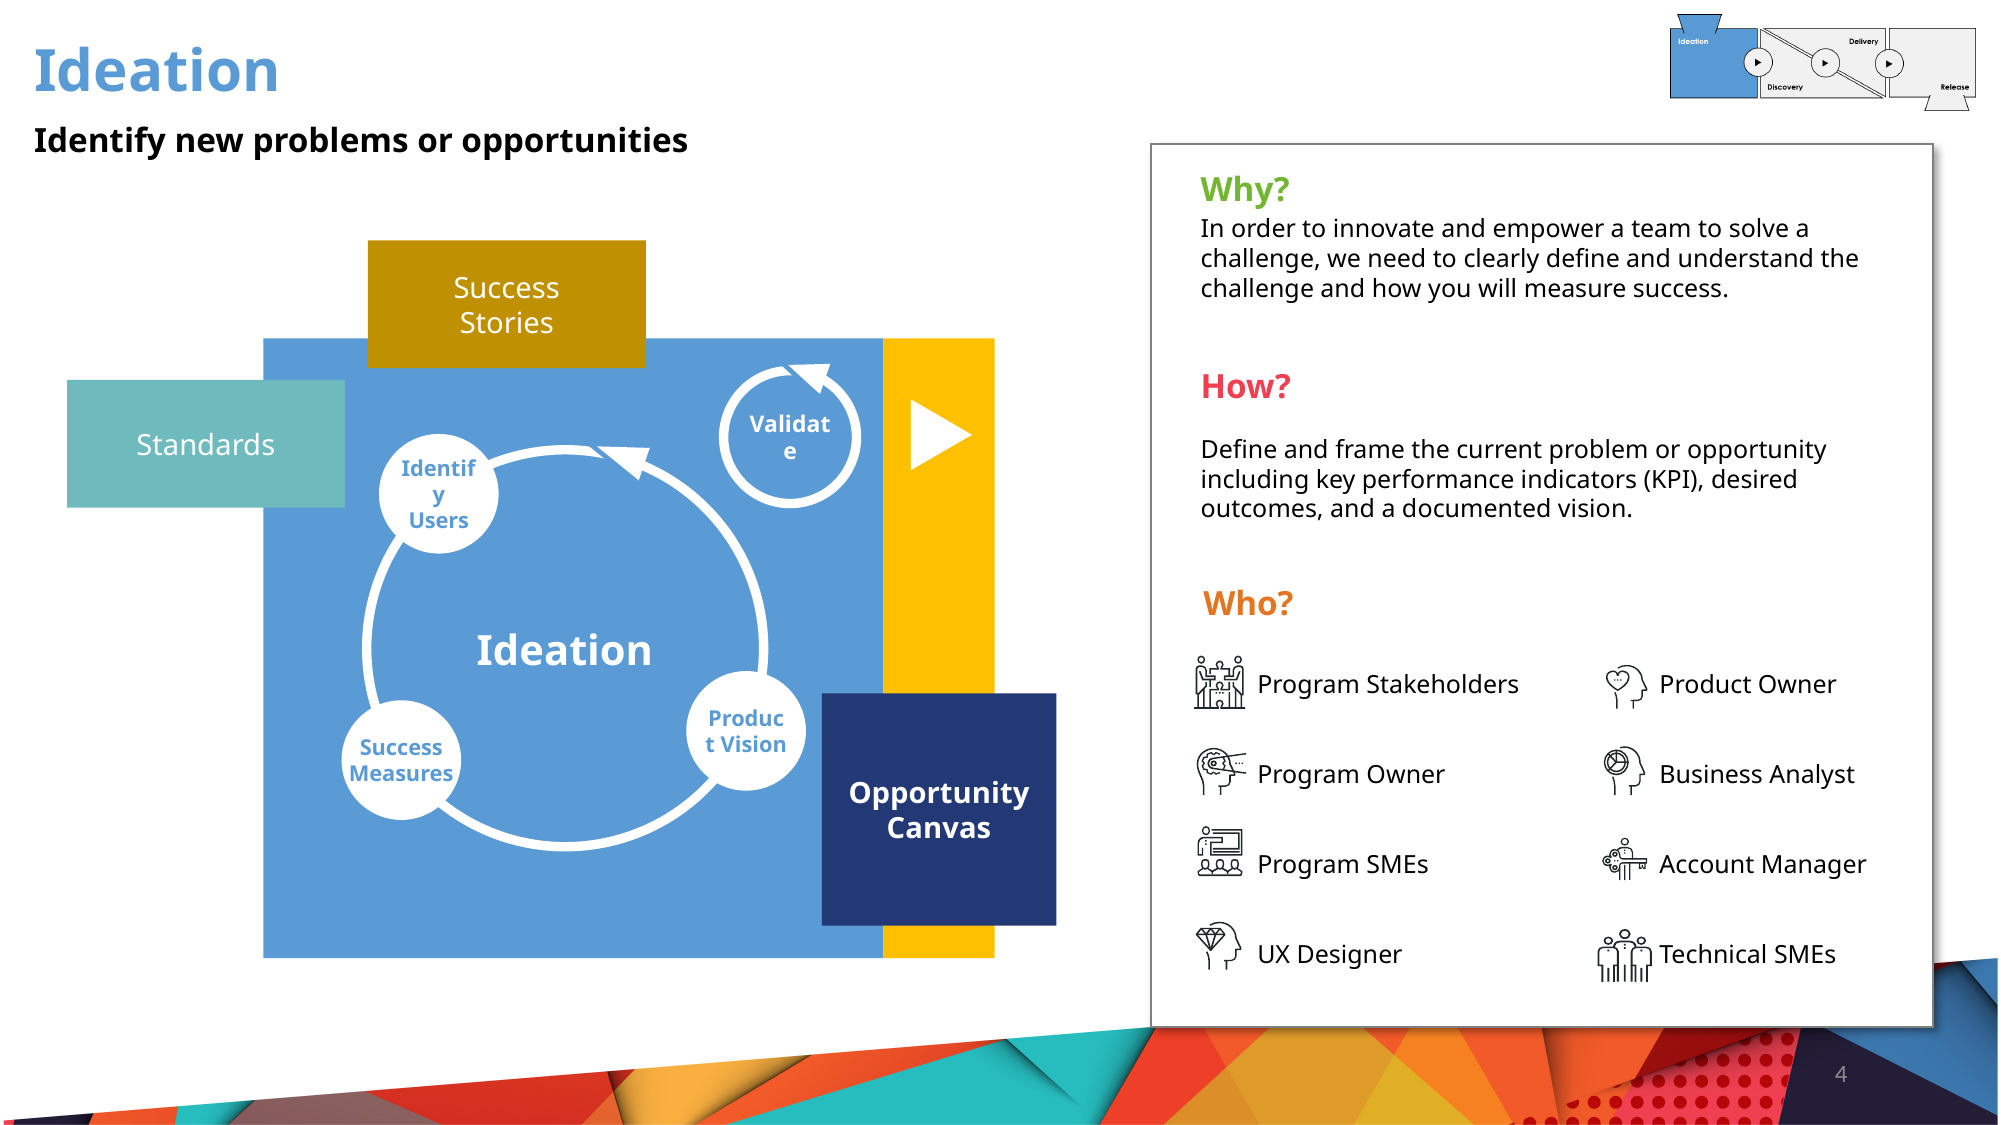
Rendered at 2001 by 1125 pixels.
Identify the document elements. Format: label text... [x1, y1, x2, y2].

text_box Product Owner Business Analyst Account Manager Technical SMEs [1644, 650, 1975, 976]
text_box Define and frame the current problem or opportunity including key performance indicators (KPI), desired outcomes, and a documented vision. [1185, 422, 1919, 531]
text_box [1194, 655, 1246, 709]
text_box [1195, 921, 1242, 970]
text_box Program Stakeholders Program Owner Program SMEs UX Designer [1242, 651, 1573, 976]
text_box In order to innovate and empower a team to solve a challenge, we need to clearly define and understand the challenge and how you will measure success. [1185, 222, 1919, 310]
picture [0, 0, 2000, 1125]
slide_number 4 [1412, 1042, 1863, 1103]
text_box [66, 240, 1057, 959]
text_box Who? [1188, 572, 1356, 630]
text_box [1597, 929, 1652, 982]
text_box How? [1185, 355, 1326, 413]
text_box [1605, 664, 1648, 709]
text_box Ideation [19, 33, 1260, 110]
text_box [1196, 747, 1247, 795]
text_box Why? [1185, 169, 1326, 216]
text_box [1150, 143, 1934, 1028]
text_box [1602, 837, 1648, 881]
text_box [1197, 825, 1243, 877]
text_box Identify new problems or opportunities [19, 110, 1863, 167]
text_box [1603, 746, 1646, 795]
